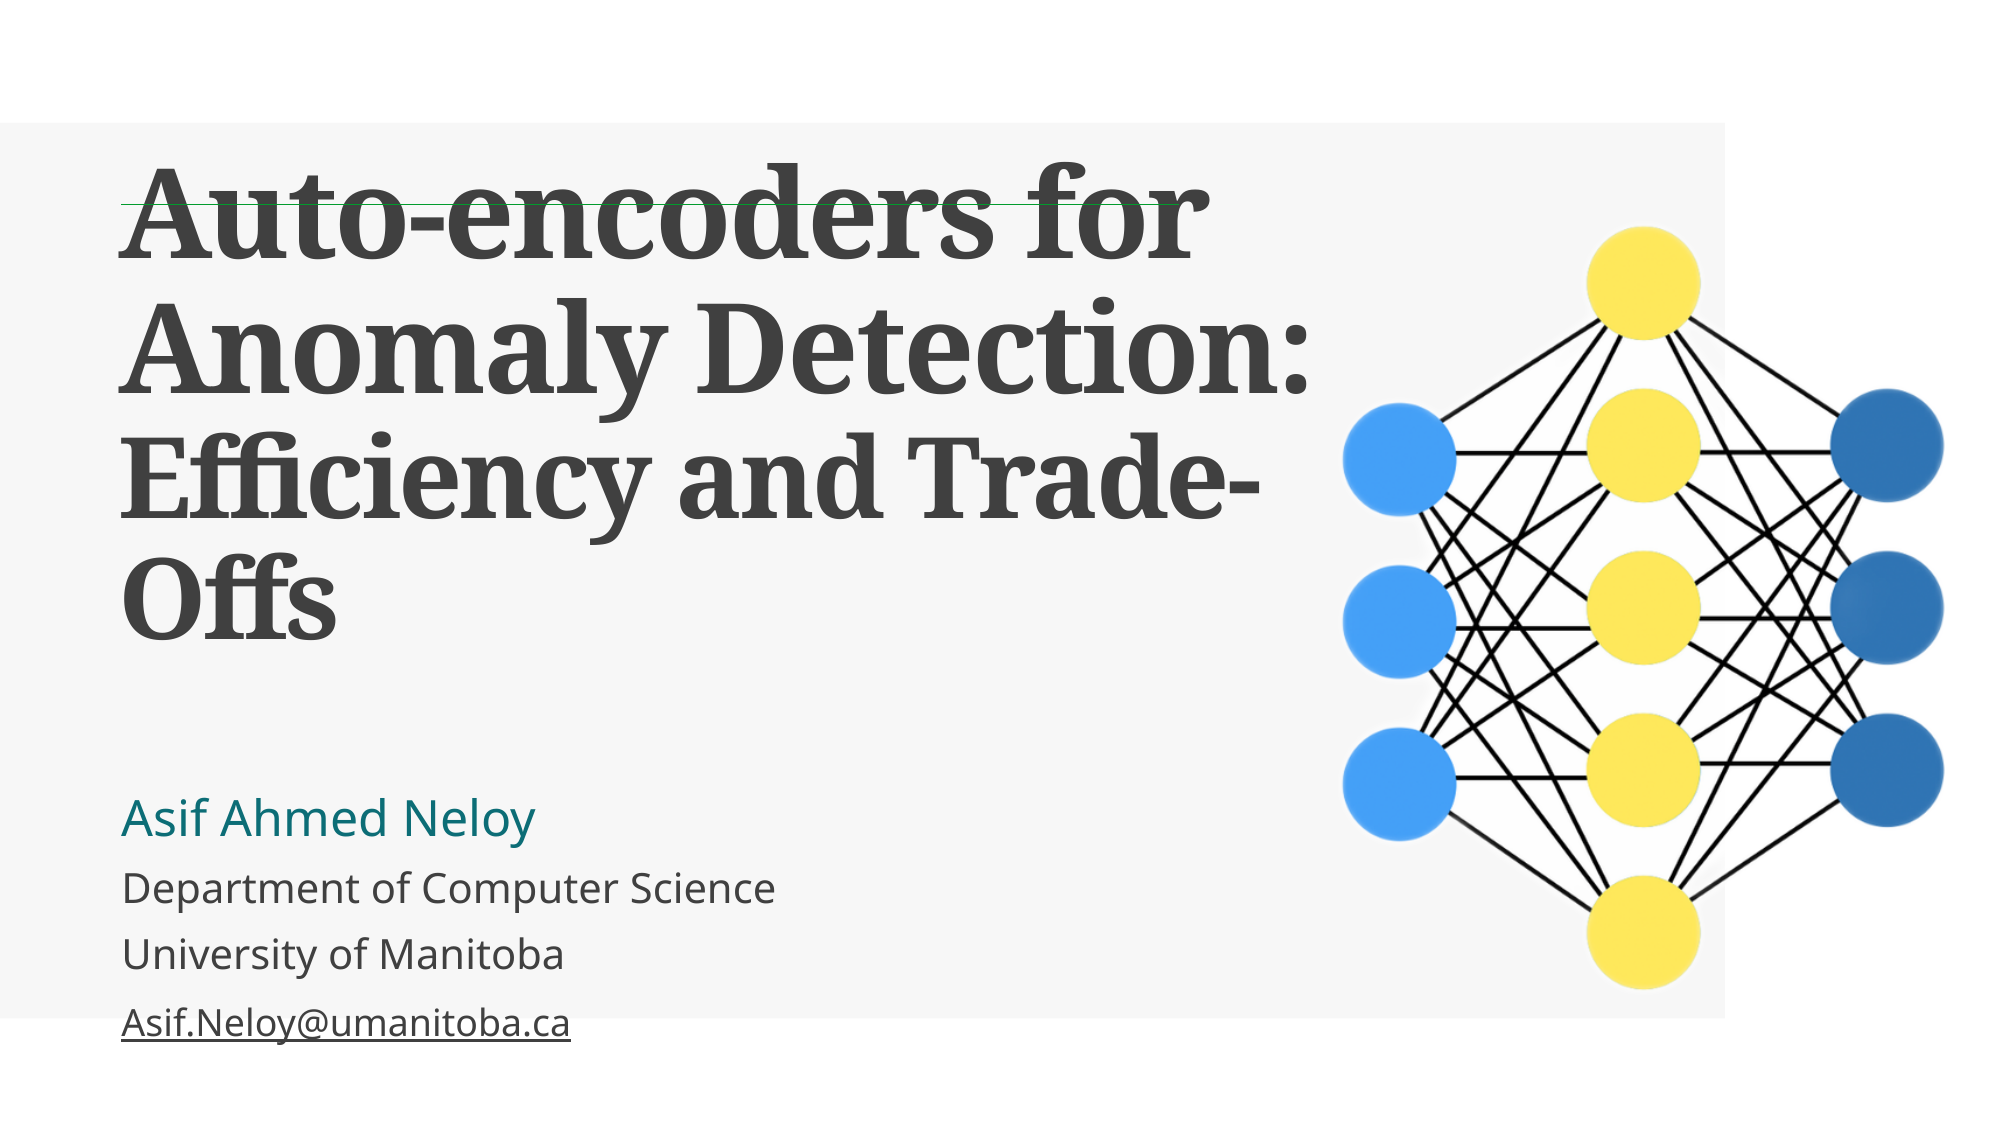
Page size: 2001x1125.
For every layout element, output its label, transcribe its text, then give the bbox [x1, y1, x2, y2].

title Auto-encoders for Anomaly Detection: Efficiency and Trade-Offs [0, 122, 1725, 1019]
subtitle Asif Ahmed Neloy Department of Computer Science University of Manitoba Asif.Neloy@umanitoba.ca [121, 793, 962, 957]
picture [1312, 204, 2001, 1003]
